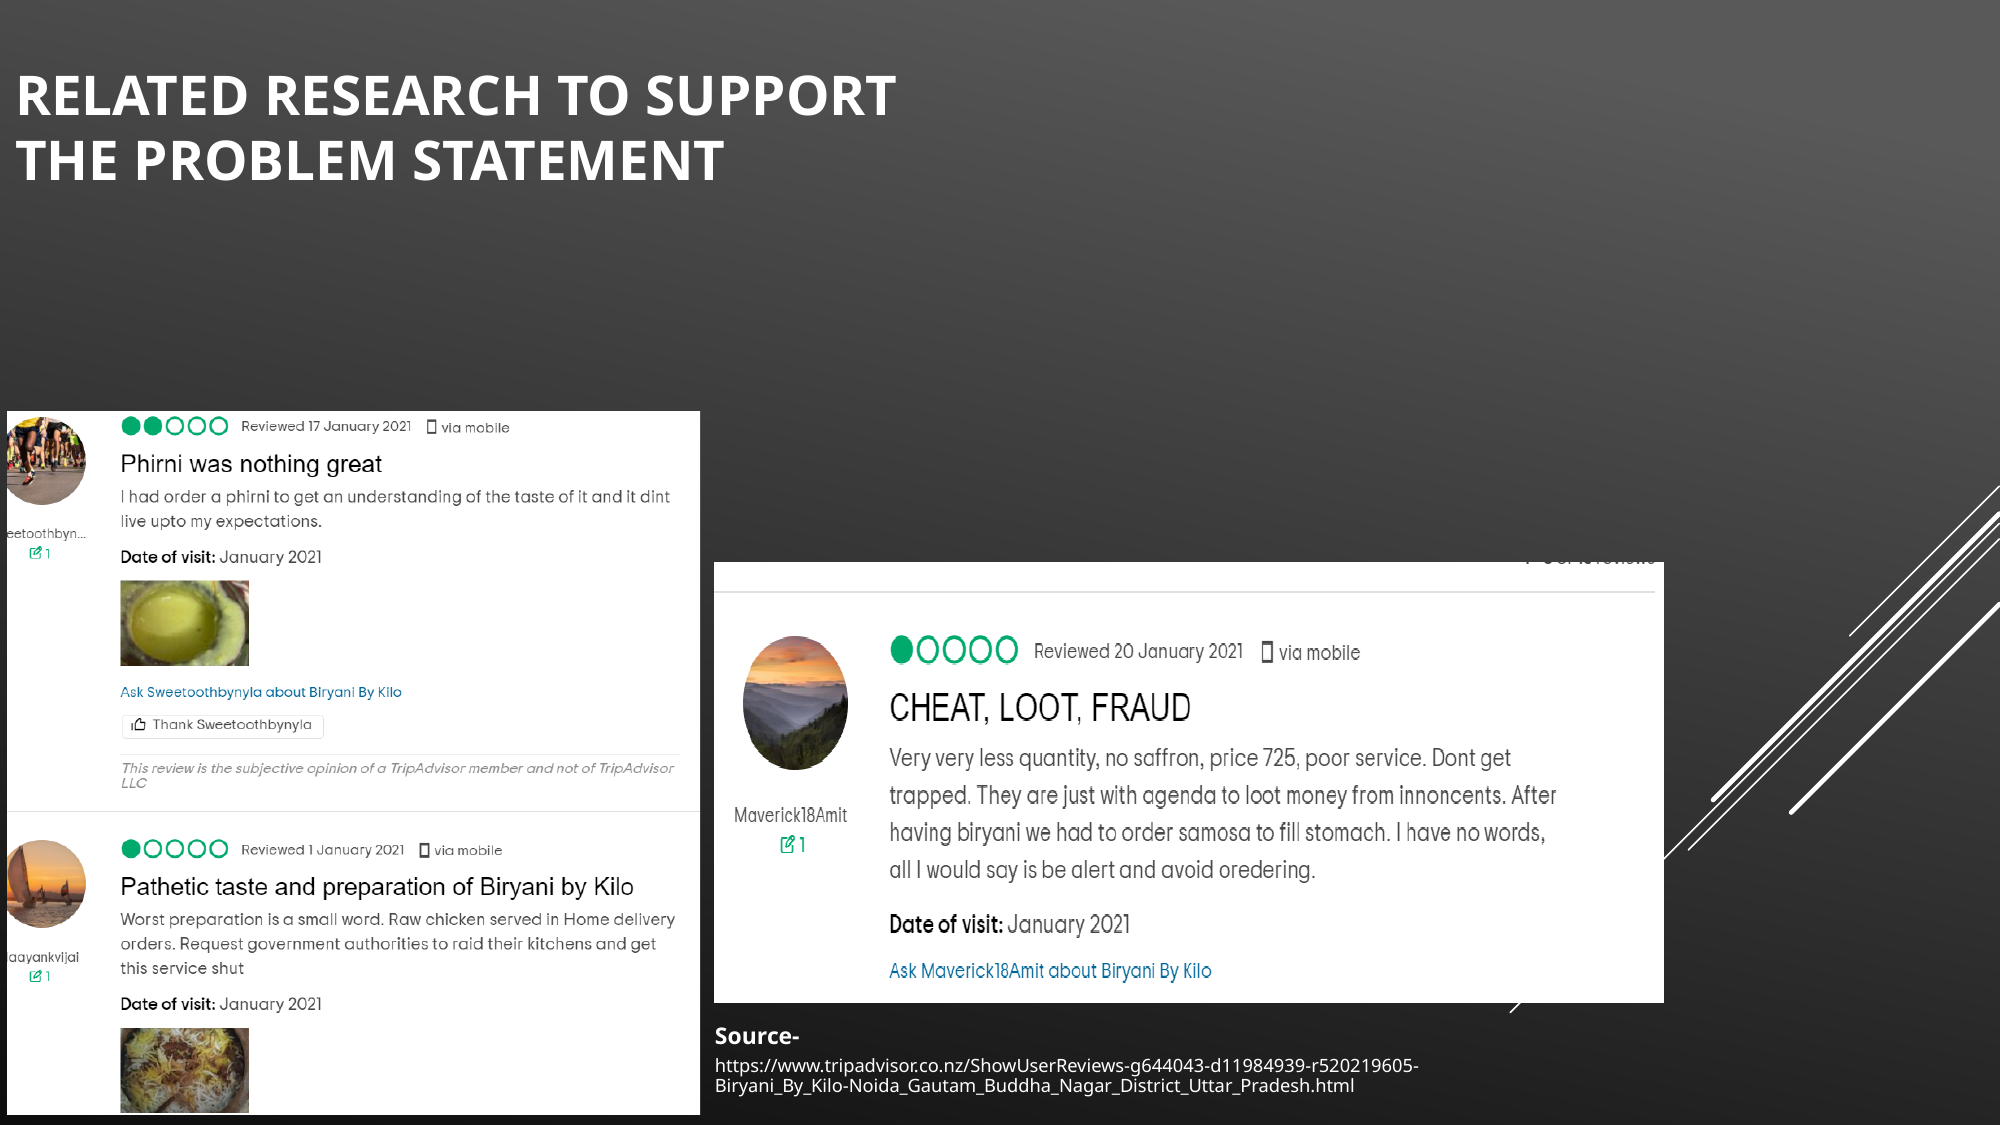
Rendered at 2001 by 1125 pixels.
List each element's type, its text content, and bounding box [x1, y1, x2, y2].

picture [6, 411, 701, 1115]
title Related Research to Support the Problem Statement [0, 0, 924, 265]
text_box Source- https://www.tripadvisor.co.nz/ShowUserReviews-g644043-d11984939-r520219605-Biryani_By_Kilo-Noida_Gautam_Buddha_Nagar_District_Uttar_Pradesh.html [700, 1017, 1436, 1125]
picture [713, 562, 1665, 1003]
